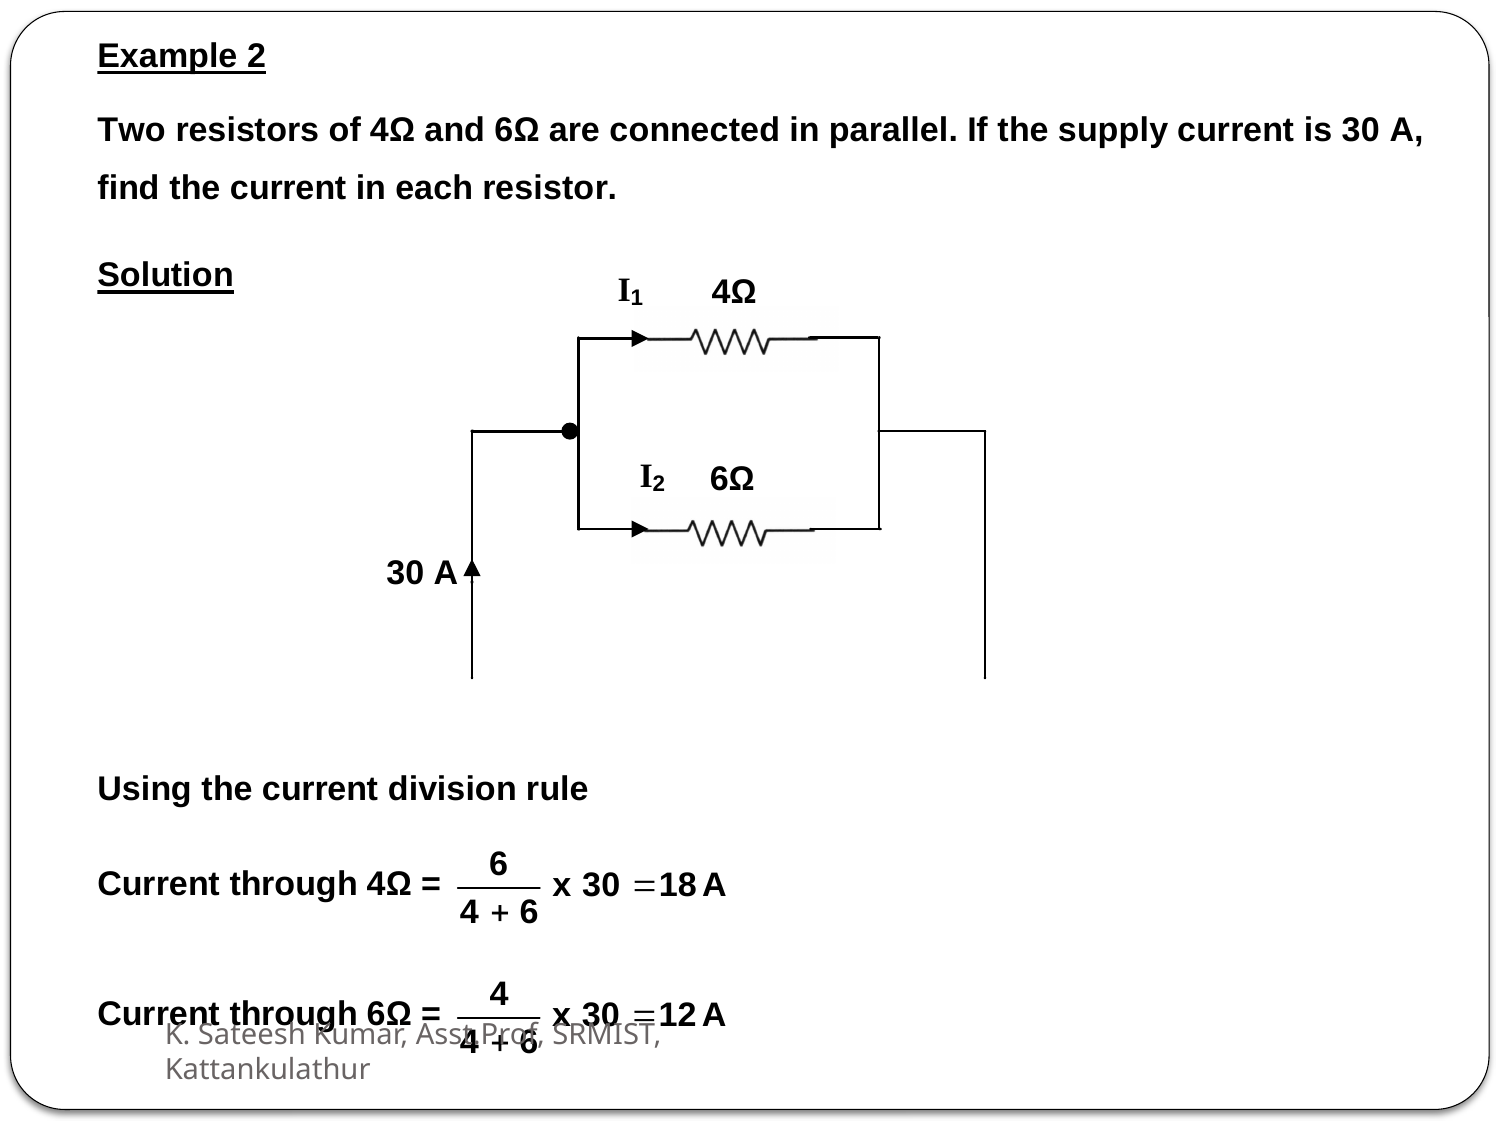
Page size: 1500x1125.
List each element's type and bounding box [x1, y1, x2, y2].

text_box [97, 37, 1426, 1106]
